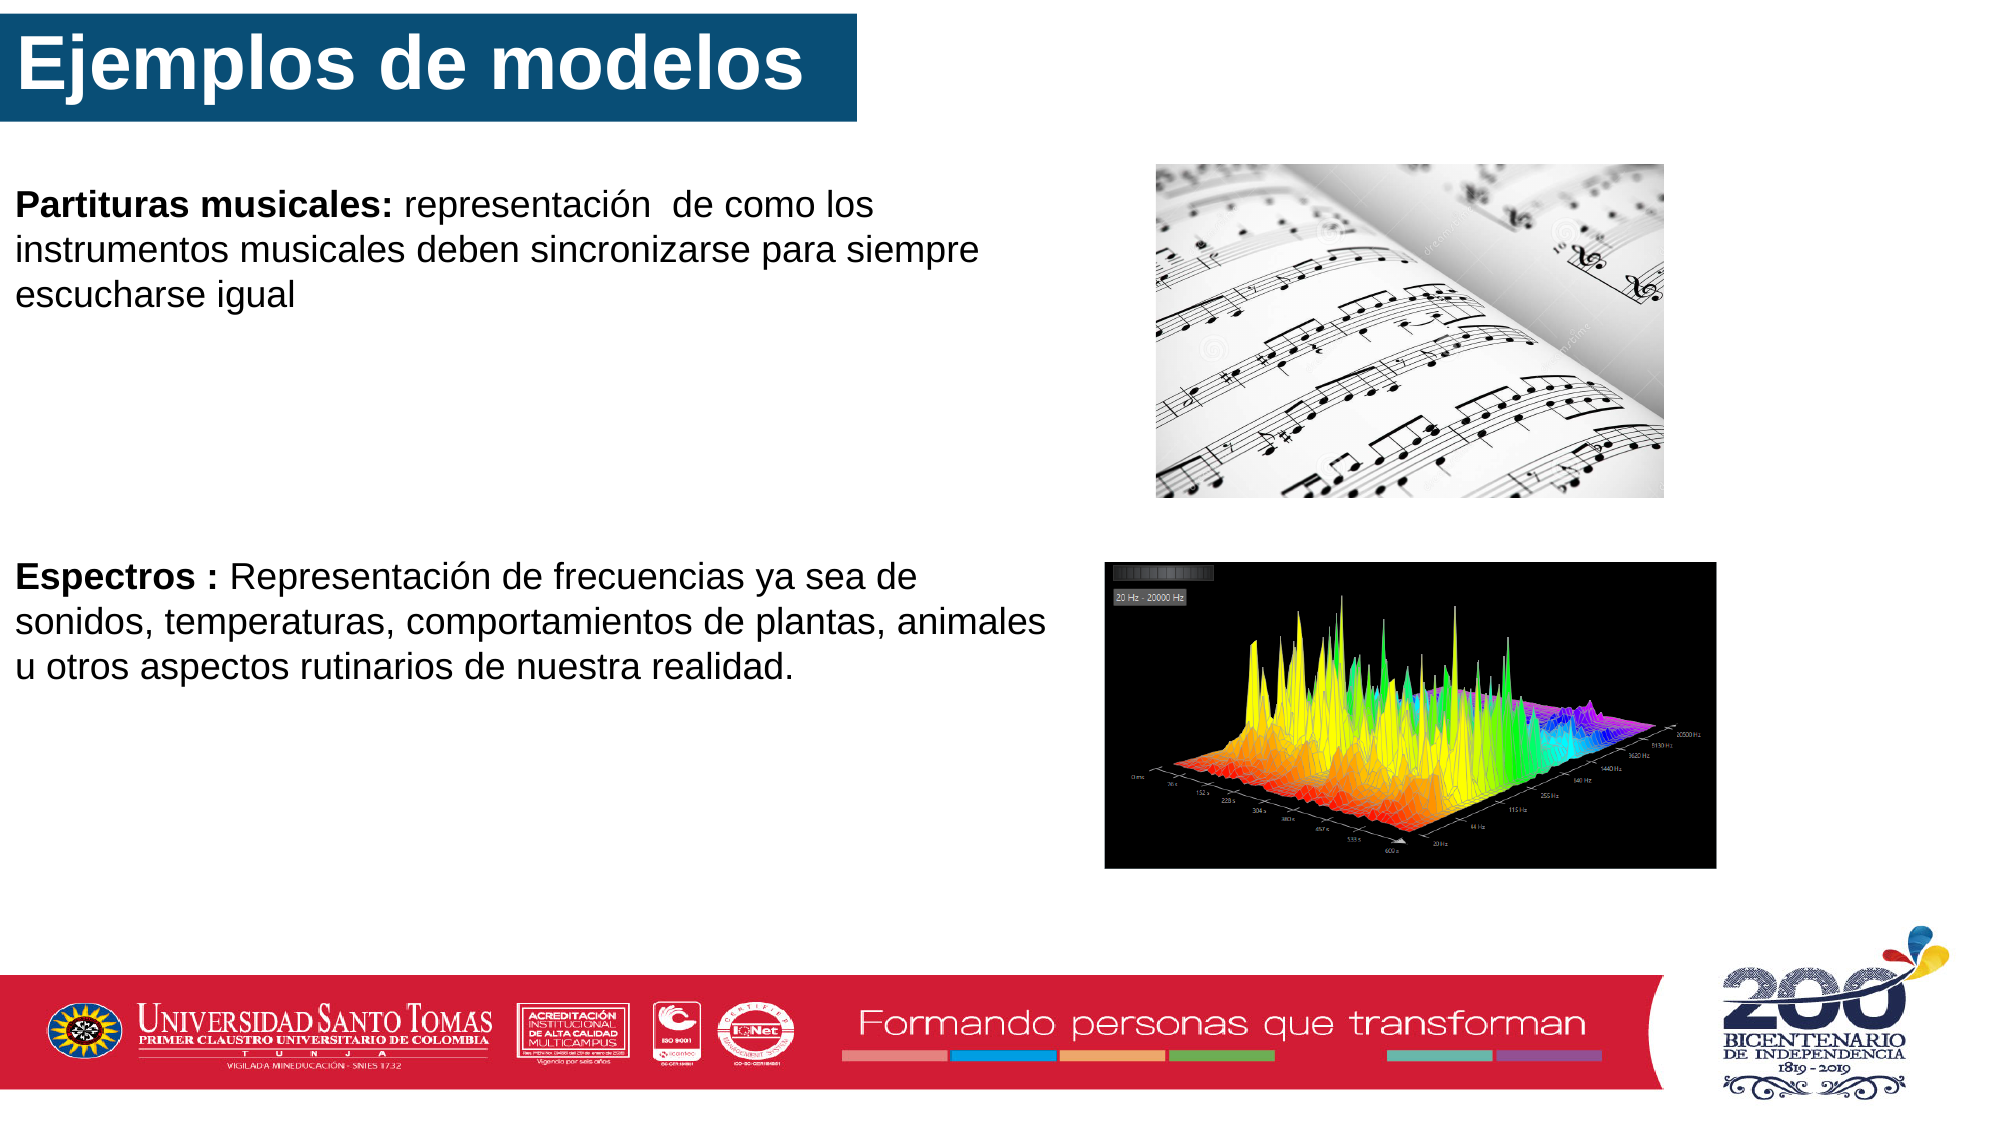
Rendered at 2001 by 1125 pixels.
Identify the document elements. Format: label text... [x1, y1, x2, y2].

text_box Ejemplos de modelos [0, 13, 857, 122]
text_box Partituras musicales: representación de como los instrumentos musicales deben sincronizarse para siempre escucharse igual [0, 172, 1081, 368]
picture [0, 1, 2000, 1124]
text_box Espectros : Representación de frecuencias ya sea de sonidos, temperaturas, comportamientos de plantas, animales u otros aspectos rutinarios de nuestra realidad. [0, 544, 1081, 695]
